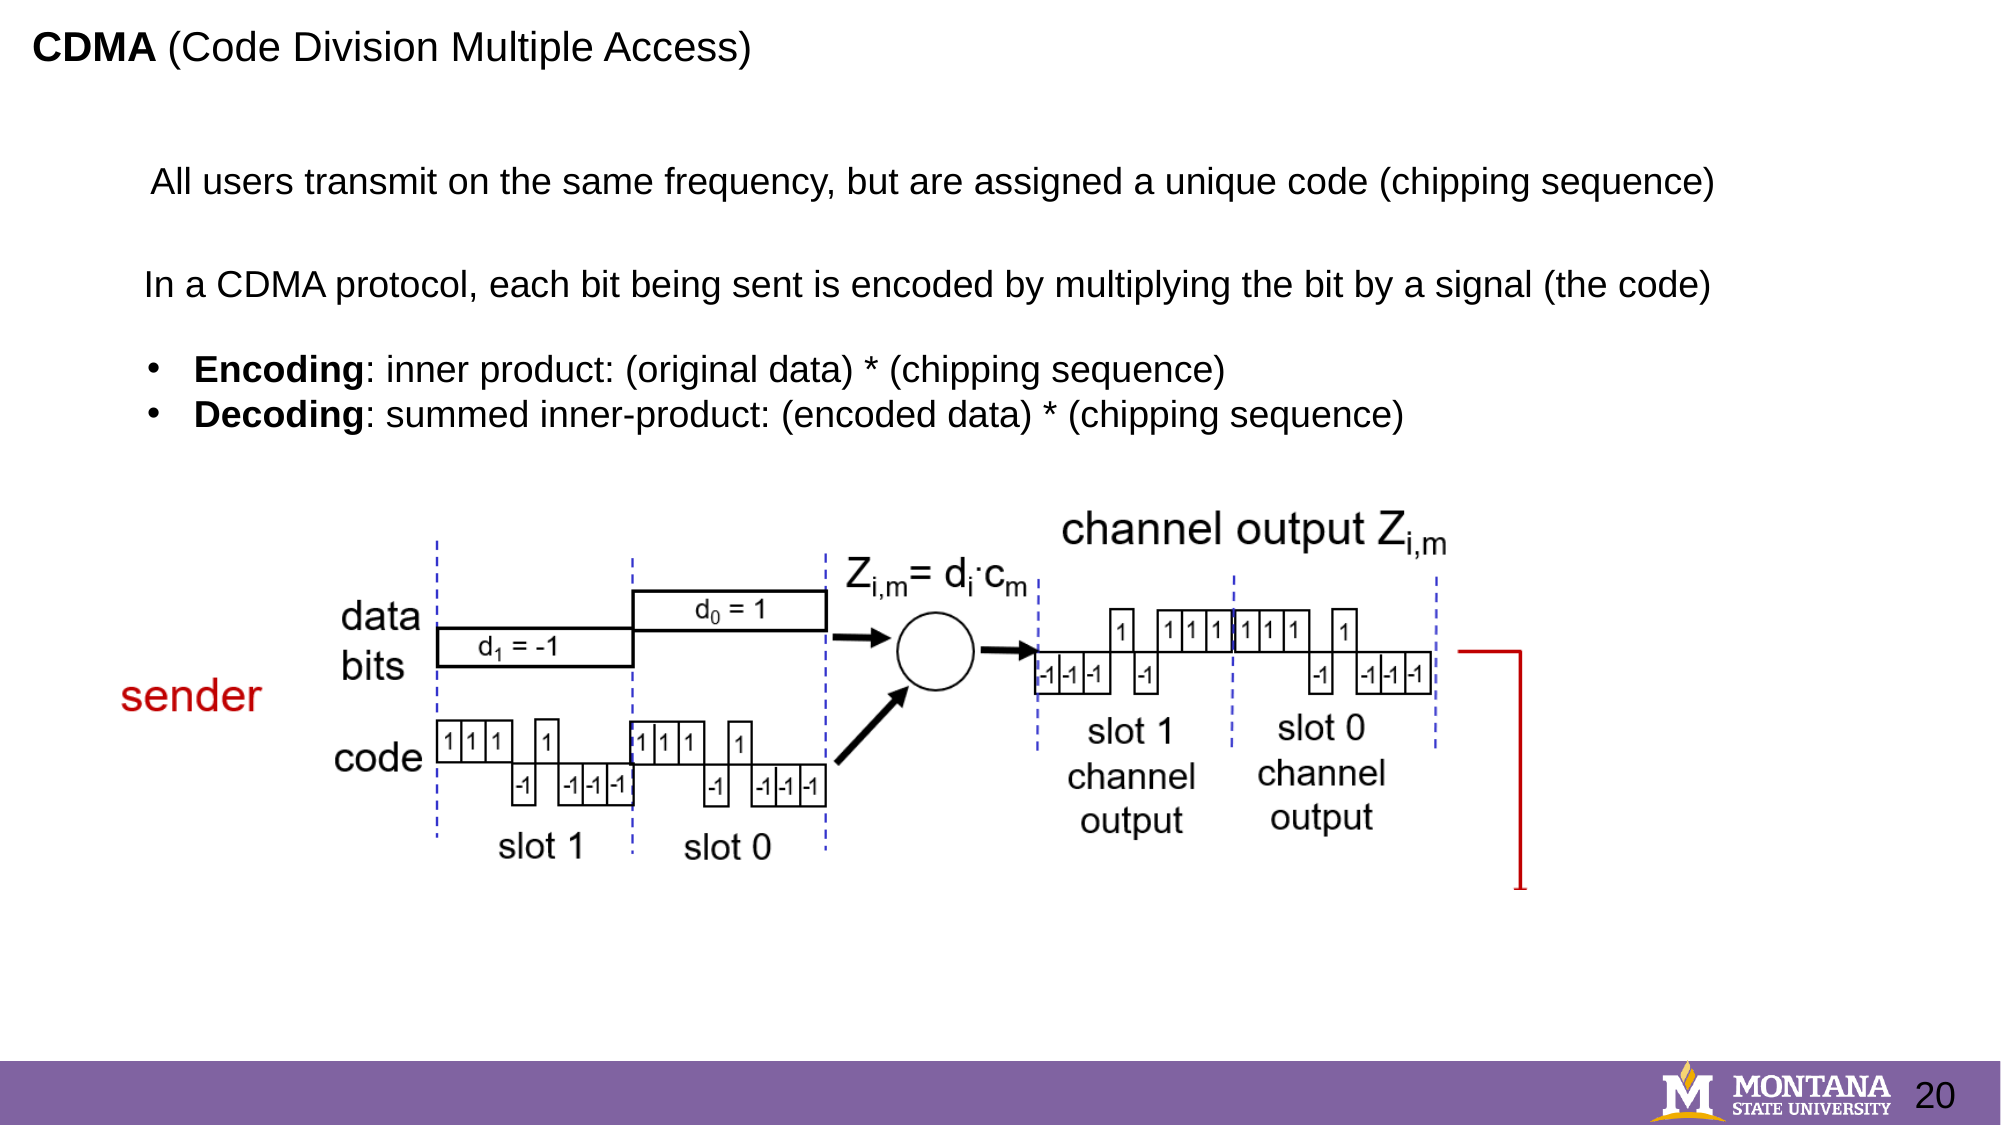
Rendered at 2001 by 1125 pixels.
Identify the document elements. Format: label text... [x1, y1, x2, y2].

text_box In a CDMA protocol, each bit being sent is encoded by multiplying the bit by a signal (the code) [128, 252, 1728, 312]
text_box All users transmit on the same frequency, but are assigned a unique code (chipping sequence) [135, 149, 1731, 210]
text_box CDMA (Code Division Multiple Access) [17, 12, 768, 78]
picture [74, 499, 1624, 890]
text_box Encoding: inner product: (original data) * (chipping sequence) Decoding: summed inner-product: (encoded data) * (chipping sequence) [132, 337, 1420, 443]
slide_number 20 [1887, 1072, 1994, 1125]
picture [1650, 1060, 1891, 1122]
